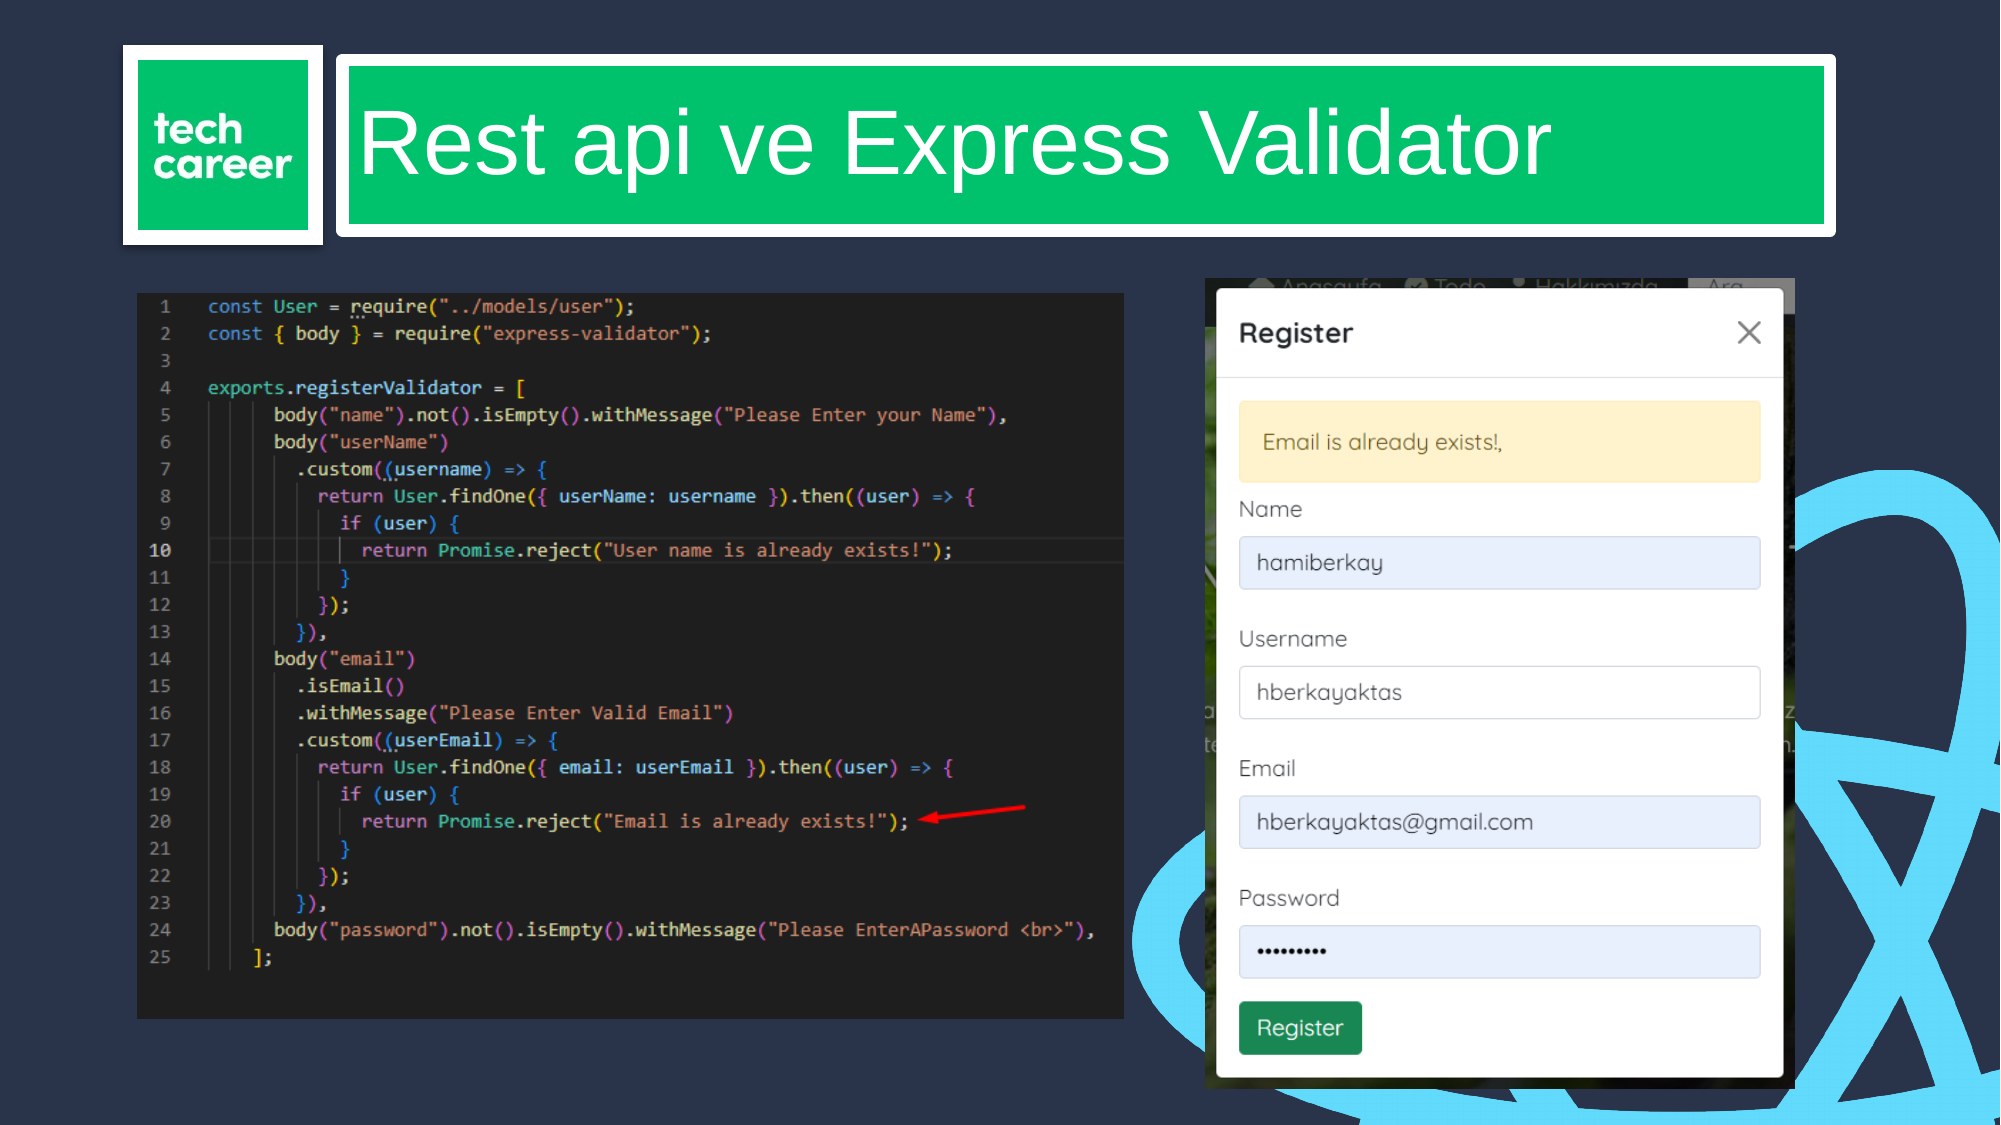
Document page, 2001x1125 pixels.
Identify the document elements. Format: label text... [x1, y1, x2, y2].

picture [137, 278, 2000, 1125]
title Rest api ve Express Validator [342, 59, 1831, 231]
picture [137, 59, 309, 231]
